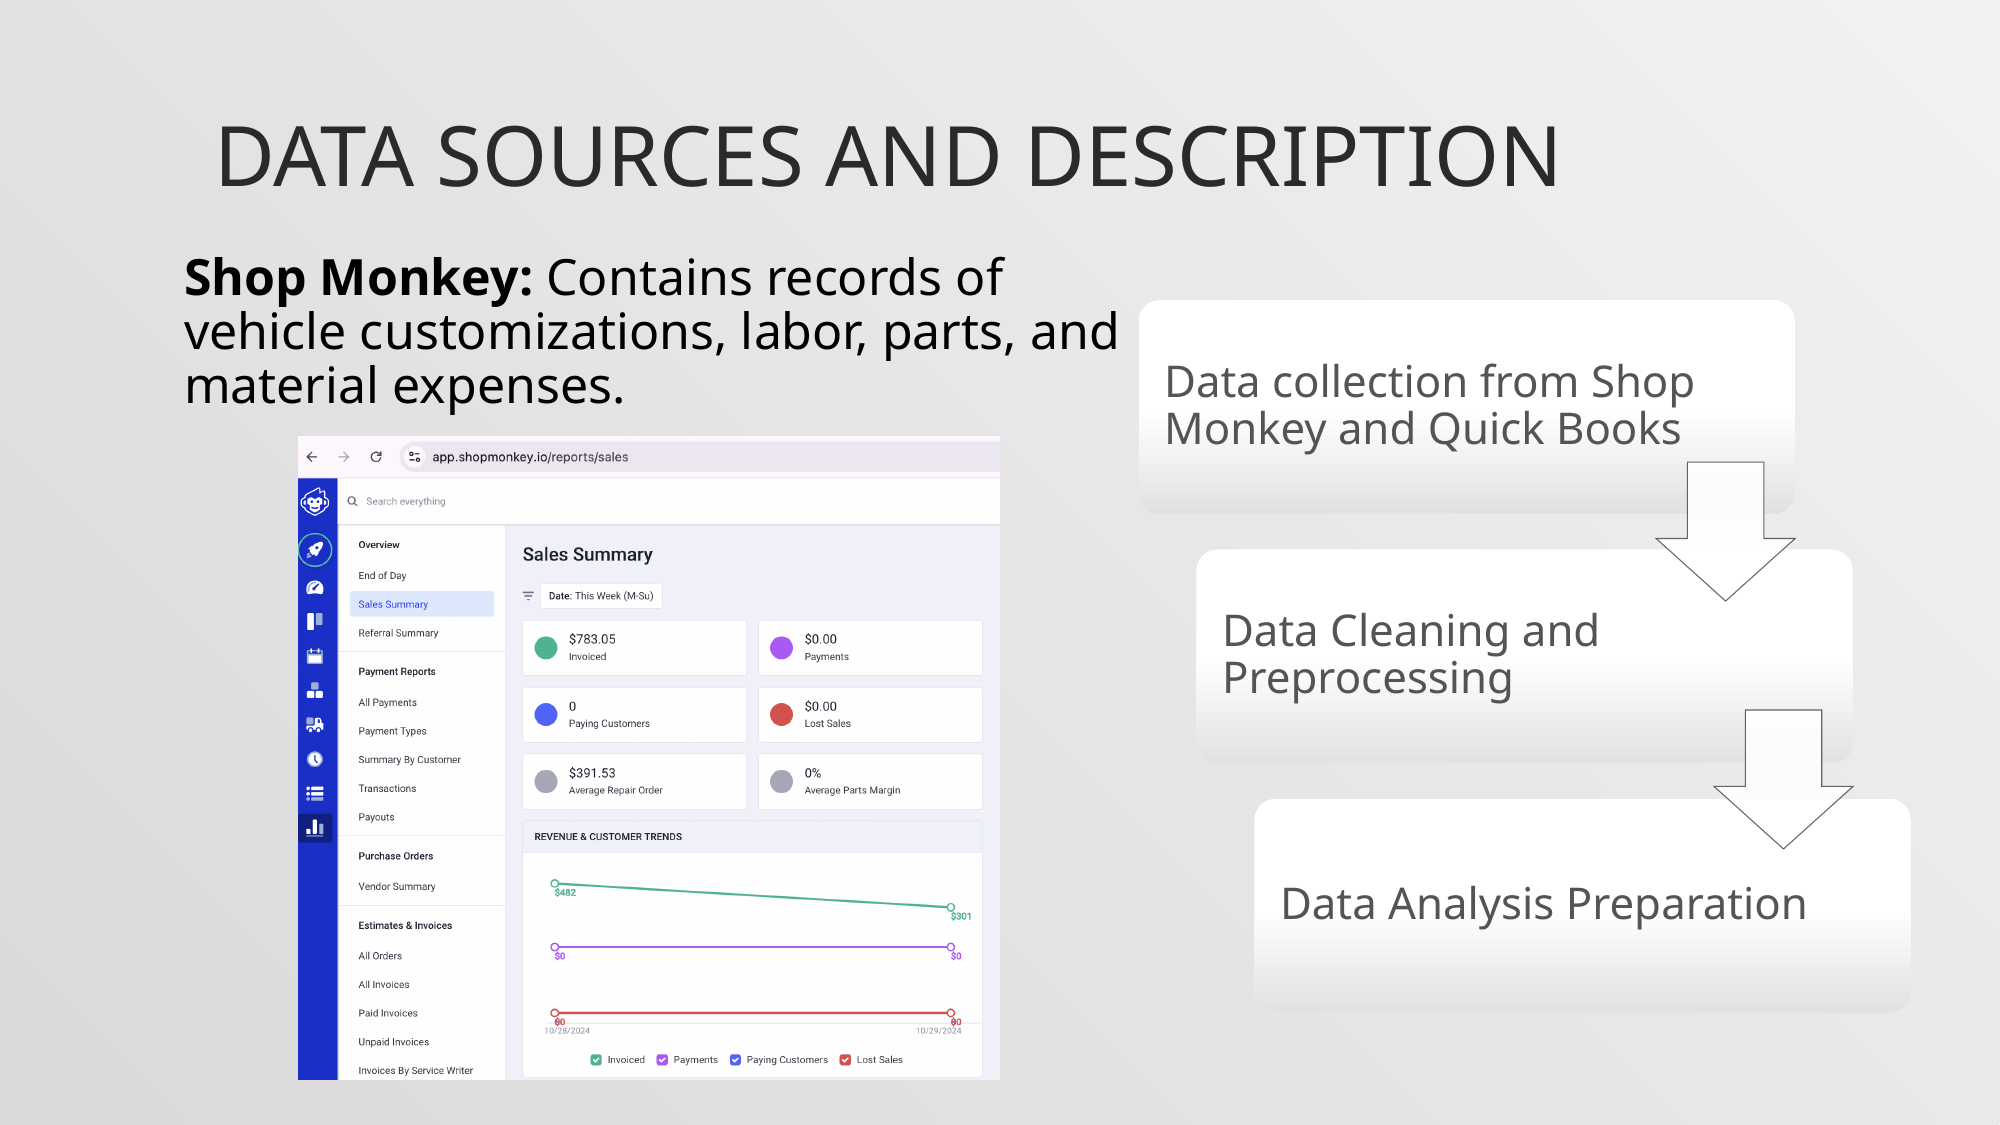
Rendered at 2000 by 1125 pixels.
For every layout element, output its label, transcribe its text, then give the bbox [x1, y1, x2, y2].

list Shop Monkey: Contains records of vehicle customizations, labor, parts, and material expenses. [161, 245, 1137, 453]
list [1138, 299, 1911, 1013]
picture [298, 436, 1000, 1080]
title Data Sources and Description [199, 45, 1800, 213]
